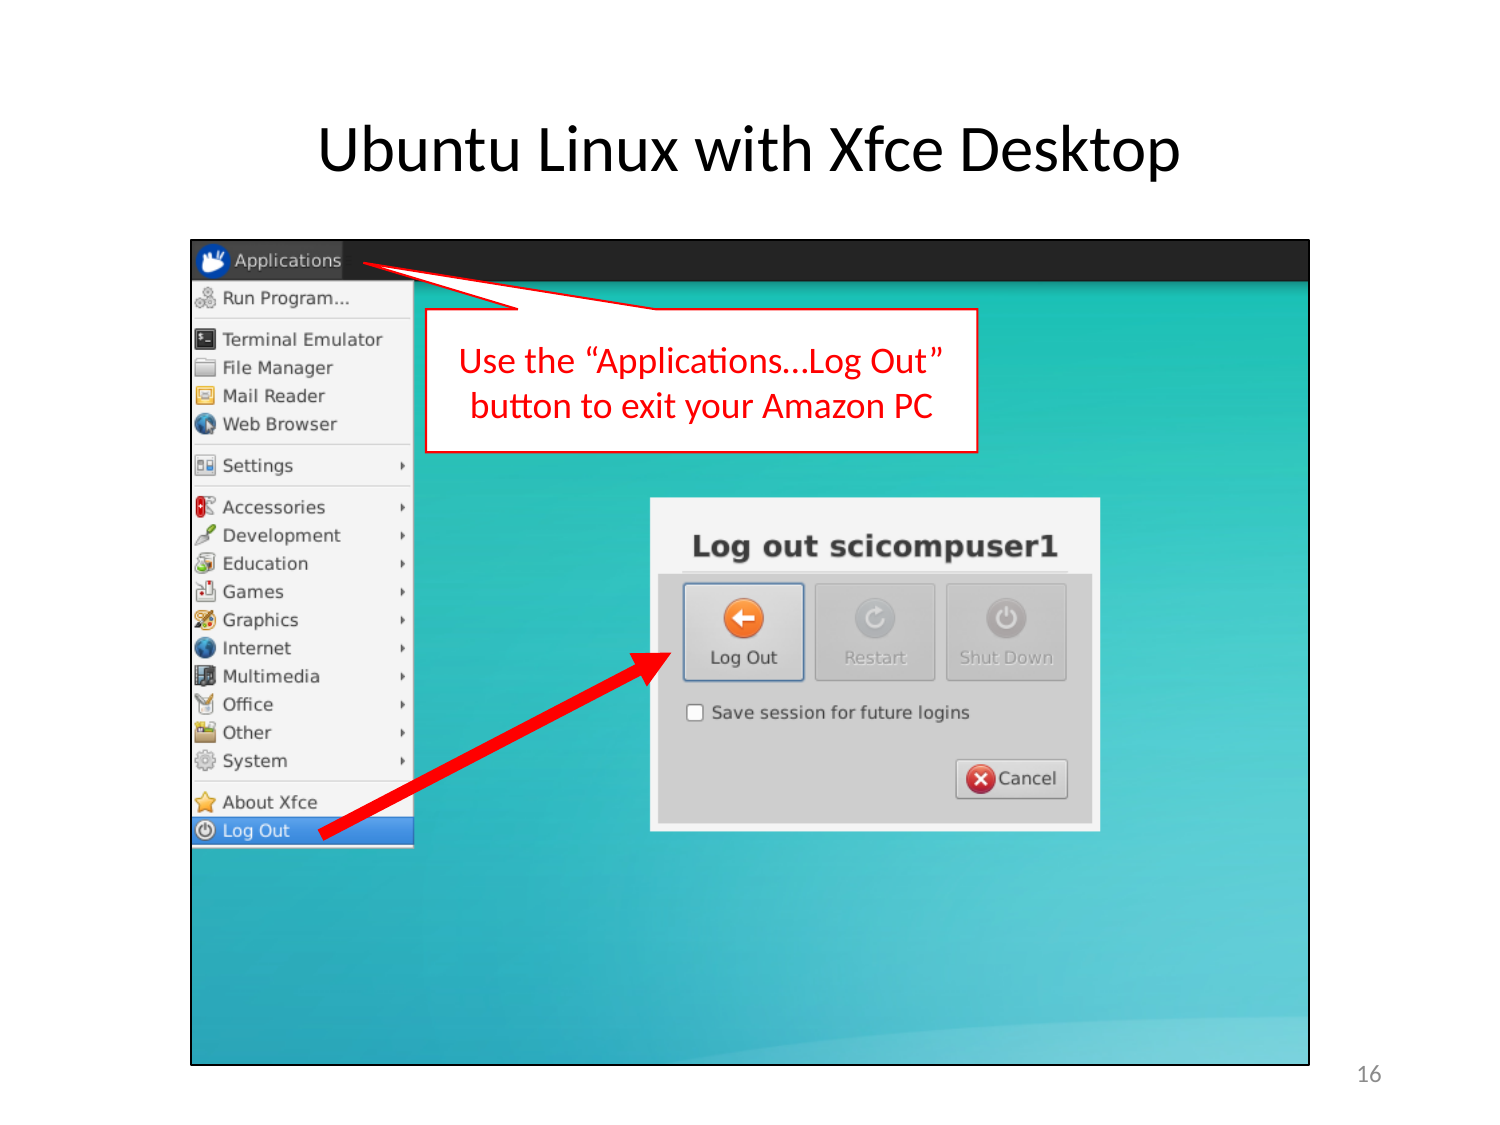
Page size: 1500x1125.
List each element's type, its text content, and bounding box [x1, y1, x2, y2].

title Ubuntu Linux with Xfce Desktop [103, 59, 1397, 241]
slide_number 16 [1059, 1042, 1397, 1103]
picture [192, 240, 1308, 1065]
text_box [320, 652, 672, 836]
